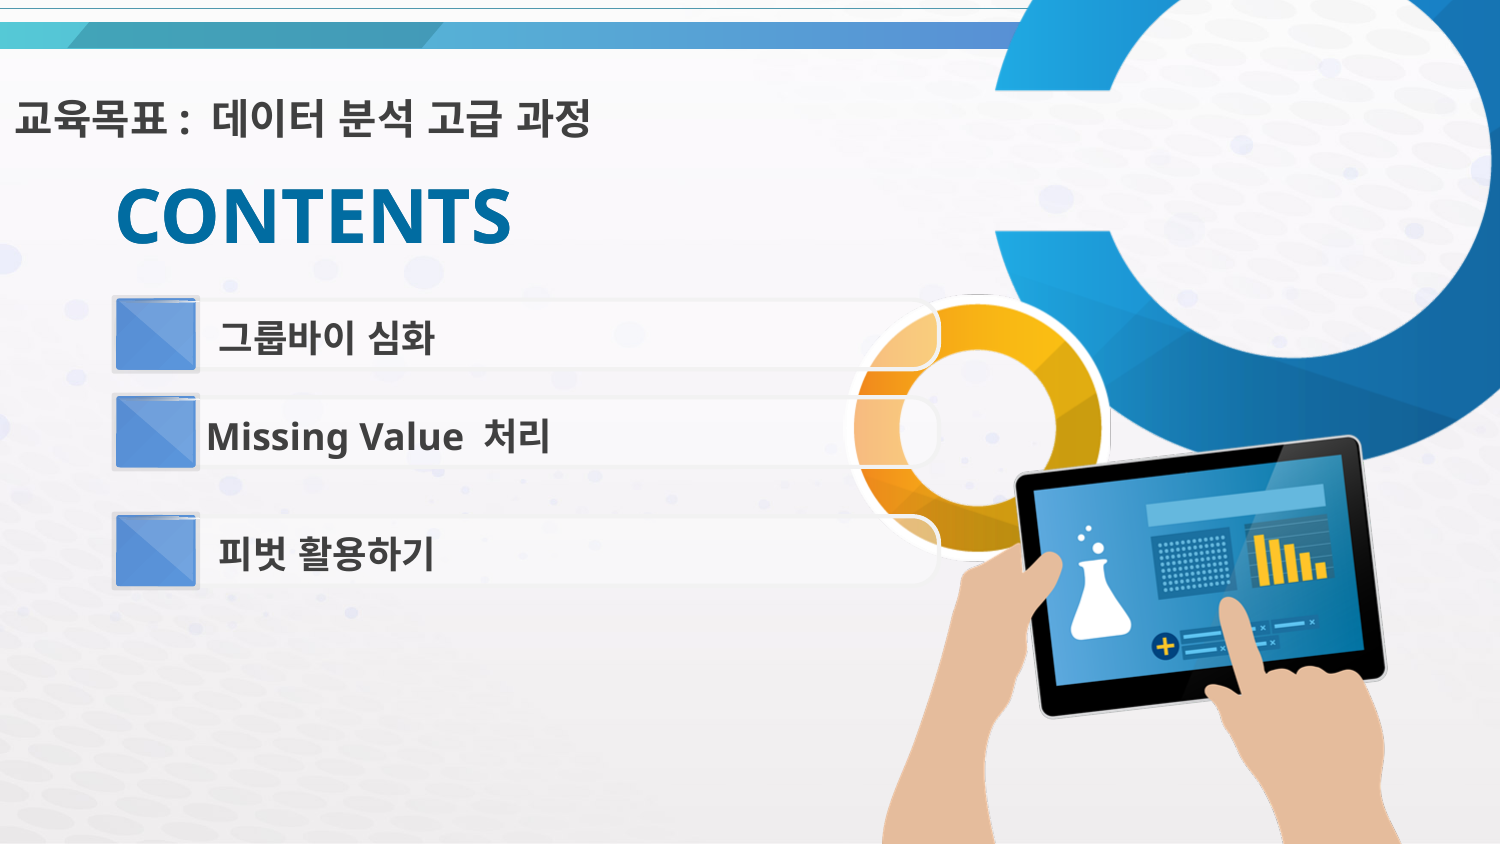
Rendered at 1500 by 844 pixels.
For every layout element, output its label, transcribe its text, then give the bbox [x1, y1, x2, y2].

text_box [111, 511, 201, 591]
text_box [65, 19, 446, 51]
text_box [0, 20, 87, 50]
text_box 피벗 활용하기 [204, 510, 452, 584]
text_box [97, 151, 541, 269]
text_box [205, 514, 838, 588]
text_box [205, 395, 838, 470]
picture [0, 0, 1500, 844]
text_box [205, 297, 838, 372]
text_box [111, 392, 201, 472]
text_box Missing Value 처리 [199, 391, 567, 465]
text_box [424, 20, 838, 50]
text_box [111, 294, 201, 374]
text_box 교육목표: 데이터 분석 고급 과정 [0, 70, 838, 151]
text_box 그룹바이 심화 [204, 293, 452, 368]
